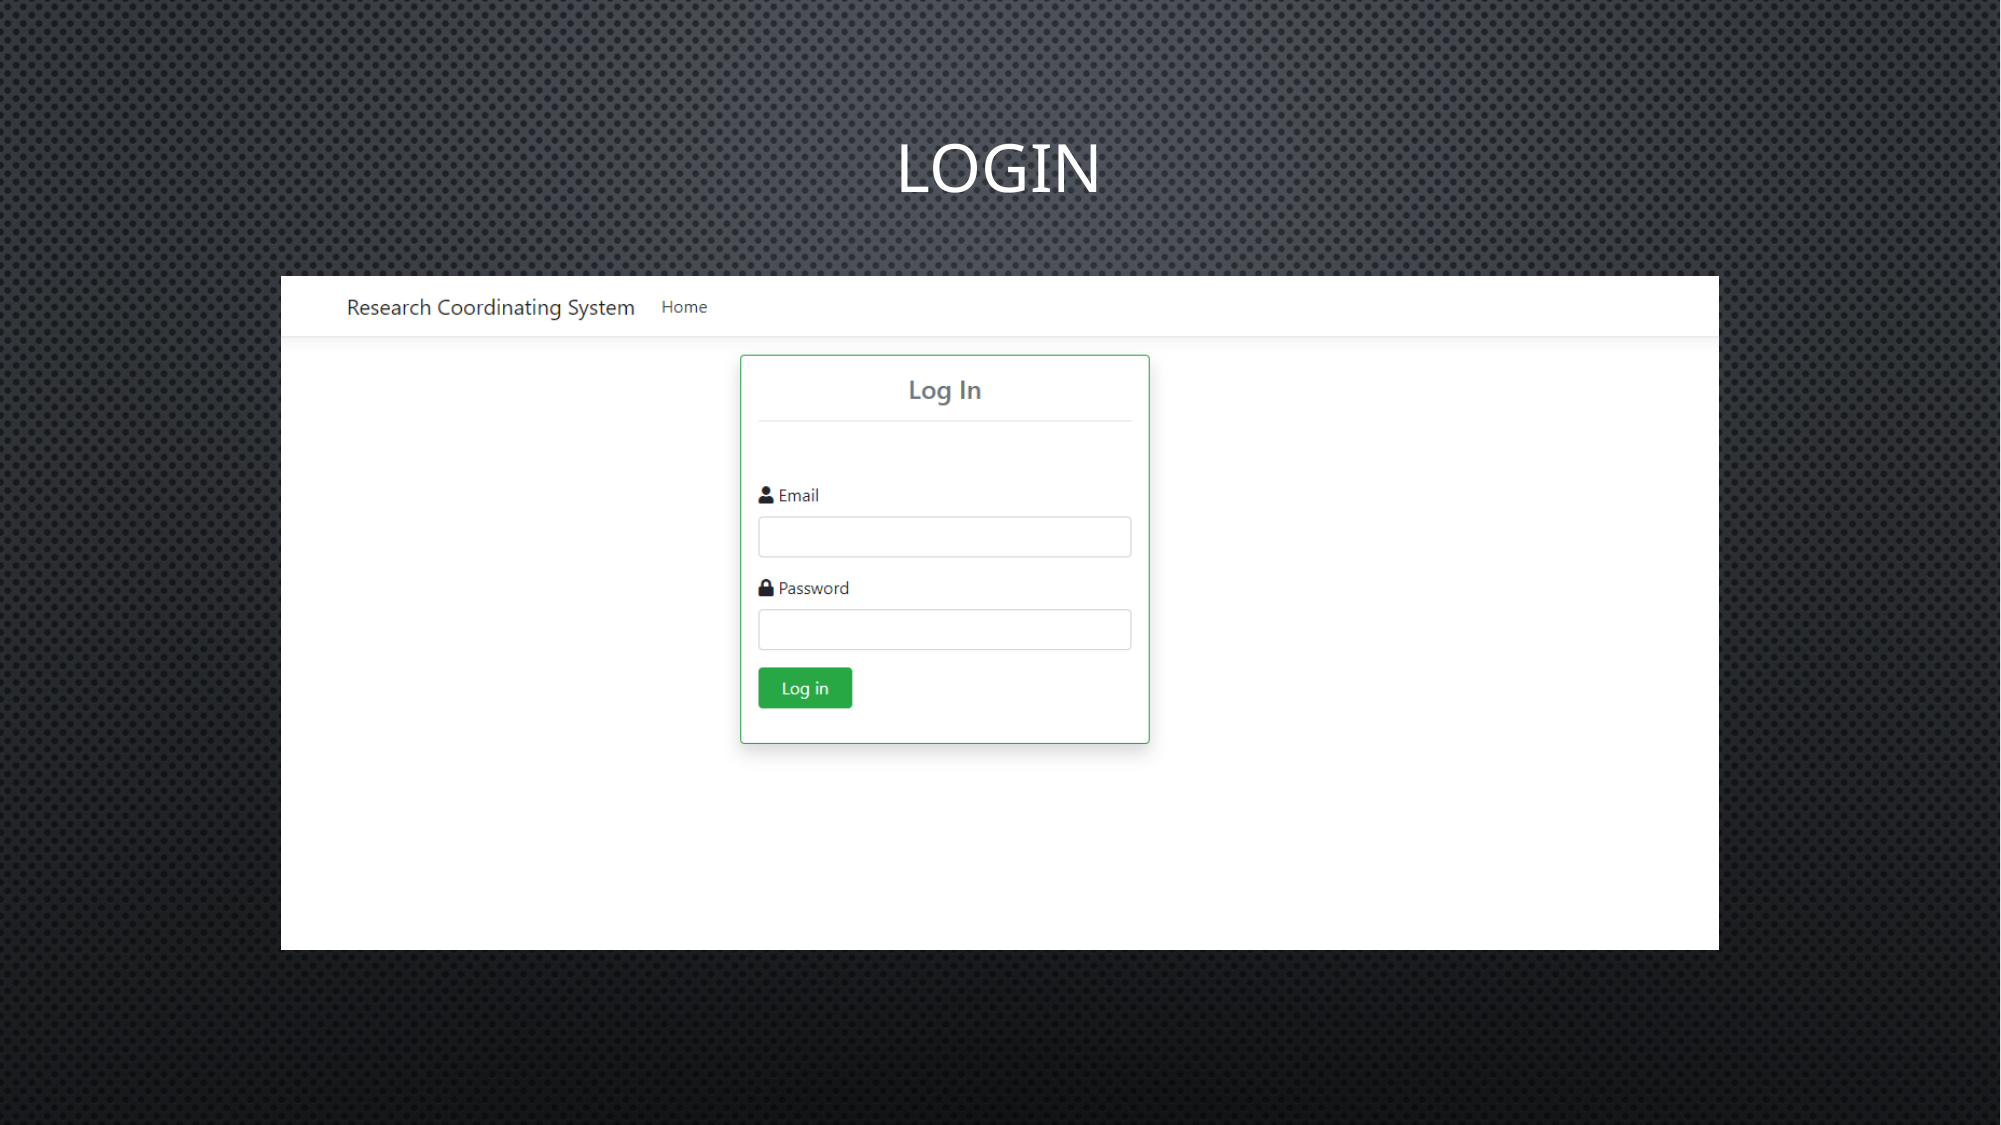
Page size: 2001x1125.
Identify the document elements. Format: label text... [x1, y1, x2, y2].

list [280, 276, 1719, 951]
title Login [187, 99, 1813, 231]
